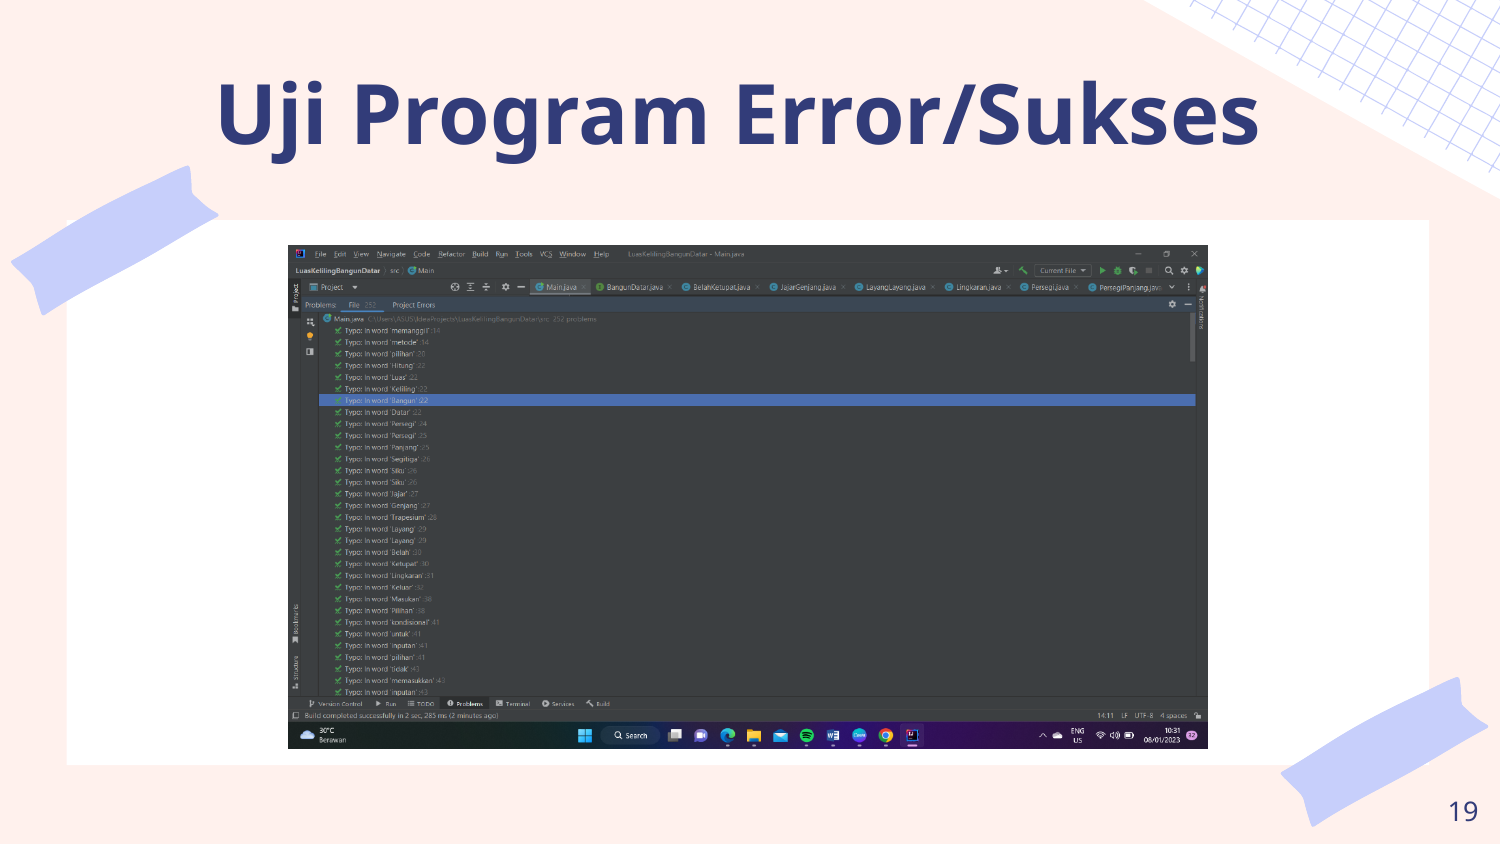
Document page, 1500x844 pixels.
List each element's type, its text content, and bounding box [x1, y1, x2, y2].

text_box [1281, 715, 1487, 783]
text_box Uji Program Error/Sukses [72, 61, 1162, 162]
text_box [12, 204, 217, 271]
text_box [66, 220, 1430, 766]
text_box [1167, 0, 1500, 215]
slide_number 19 [1403, 779, 1494, 844]
picture [287, 245, 1208, 749]
